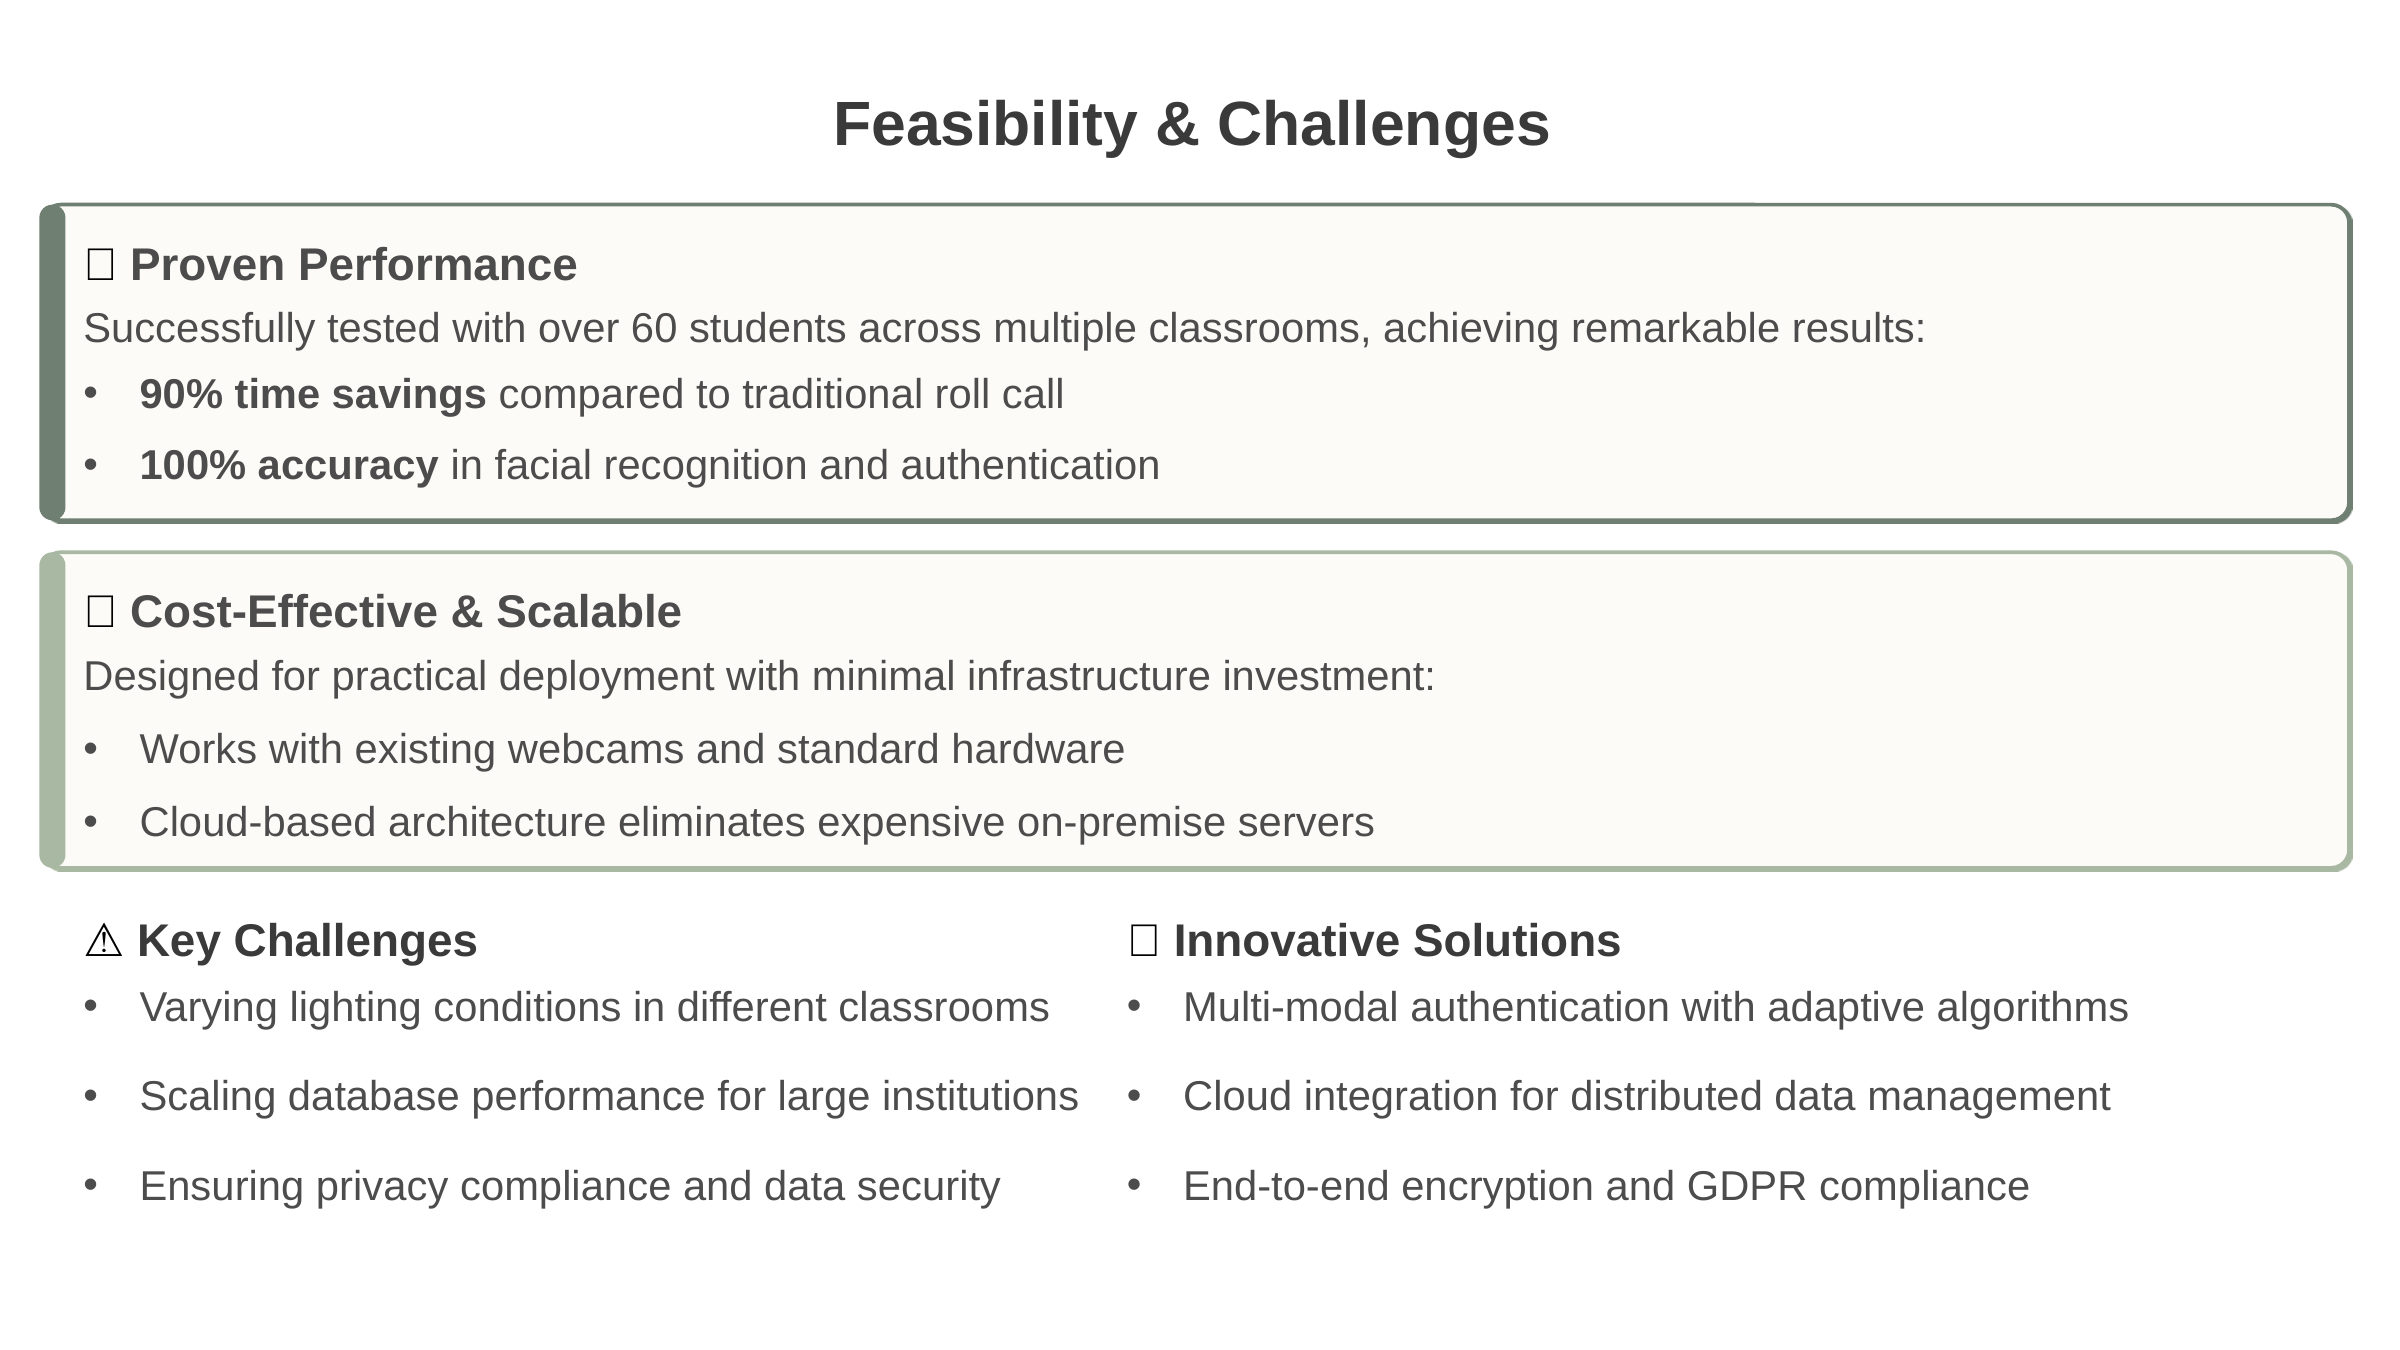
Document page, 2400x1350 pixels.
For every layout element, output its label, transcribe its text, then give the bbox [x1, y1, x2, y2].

text_box [57, 552, 2350, 868]
text_box Works with existing webcams and standard hardware [83, 725, 2269, 767]
text_box Ensuring privacy compliance and data security [83, 1162, 1085, 1203]
text_box Multi-modal authentication with adaptive algorithms [1126, 983, 2269, 1064]
text_box 90% time savings compared to traditional roll call [83, 370, 2269, 411]
text_box ✅ Cost-Effective & Scalable [83, 581, 968, 630]
text_box ✅ Proven Performance [83, 233, 921, 283]
text_box Cloud integration for distributed data management [1126, 1072, 2269, 1154]
text_box Cloud-based architecture eliminates expensive on-premise servers [83, 798, 2269, 839]
text_box 100% accuracy in facial recognition and authentication [83, 441, 2269, 483]
text_box Feasibility & Challenges [833, 64, 1559, 144]
text_box Successfully tested with over 60 students across multiple classrooms, achieving remarkable results: [83, 304, 2269, 346]
text_box Varying lighting conditions in different classrooms [83, 983, 1085, 1064]
text_box 💡 Innovative Solutions [1126, 909, 1888, 958]
text_box Scaling database performance for large institutions [83, 1072, 1085, 1154]
text_box End-to-end encryption and GDPR compliance [1126, 1162, 2269, 1203]
text_box ⚠️ Key Challenges [83, 909, 751, 950]
text_box [39, 204, 66, 521]
text_box Designed for practical deployment with minimal infrastructure investment: [83, 652, 2269, 694]
text_box [39, 552, 66, 868]
text_box [57, 204, 2350, 521]
